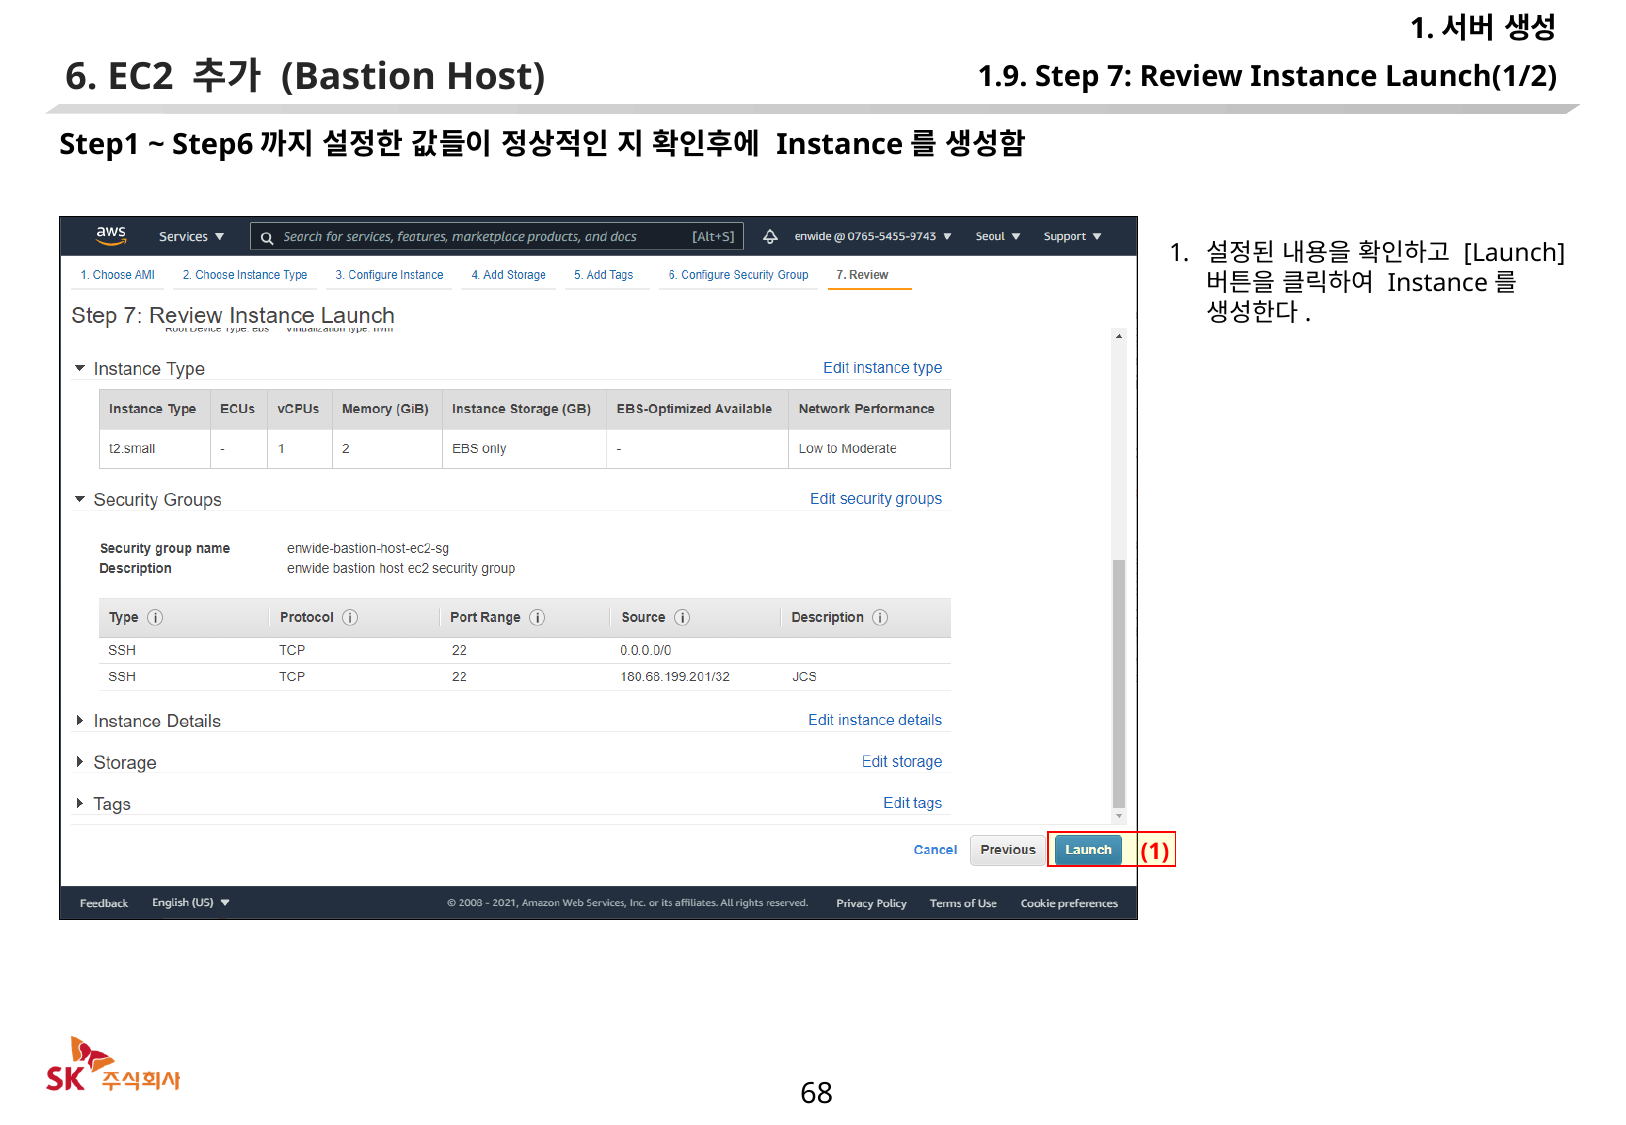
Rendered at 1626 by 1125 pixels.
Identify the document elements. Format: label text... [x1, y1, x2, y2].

text_box 6. EC2 추가 (Bastion Host) [50, 49, 562, 105]
list 1.서버 생성 1.9. Step 7: Review Instance Launch(1/2) [941, 0, 1569, 103]
picture [46, 1036, 180, 1094]
picture [59, 217, 1138, 919]
text_box Step1 ~ Step6까지 설정한 값들이 정상적인 지 확인후에 Instance를 생성함 [44, 117, 1581, 247]
text_box 설정된 내용을 확인하고 [Launch] 버튼을 클릭하여 Instance를 생성한다. [1154, 228, 1597, 334]
text_box (1) [1143, 832, 1176, 867]
